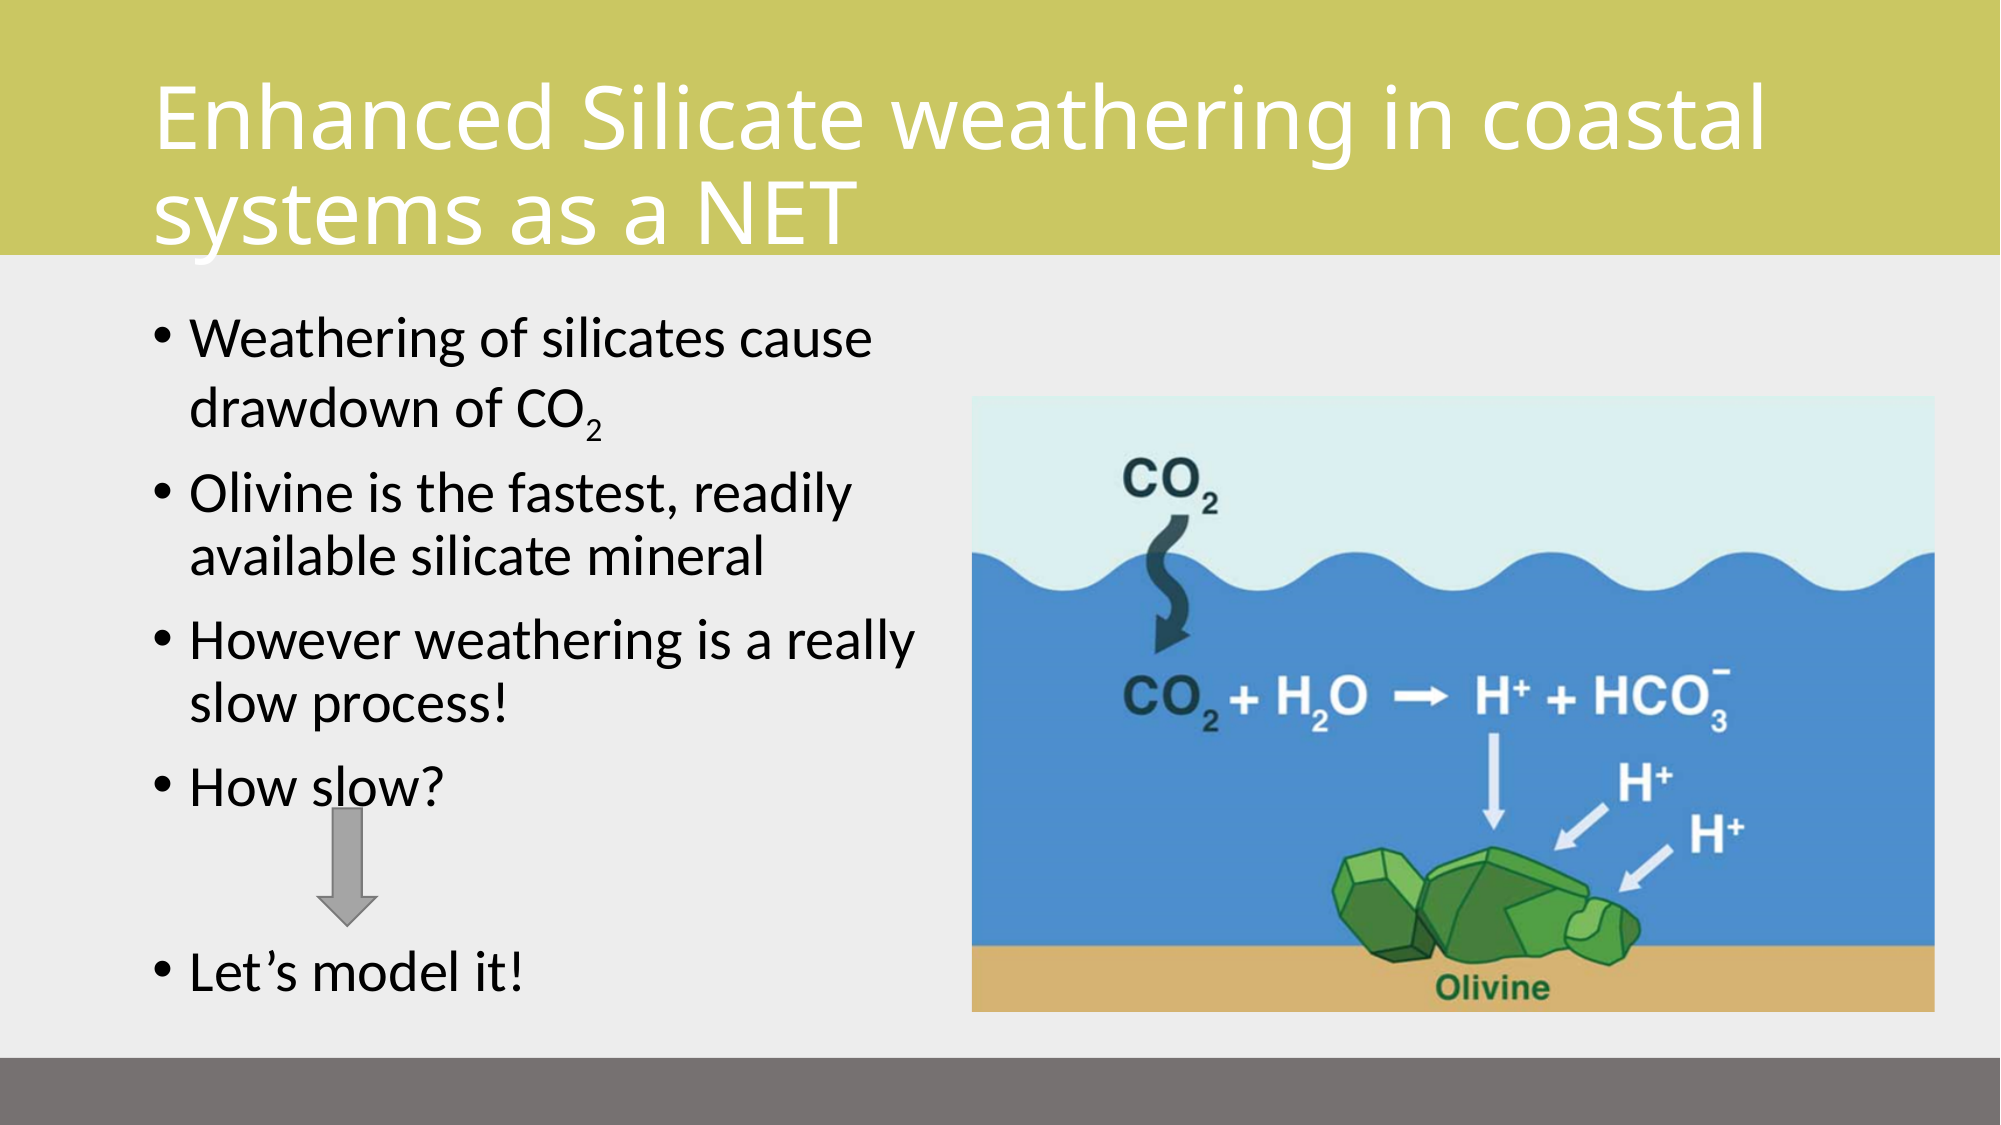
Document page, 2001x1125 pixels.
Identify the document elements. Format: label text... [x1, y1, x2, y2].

picture [971, 396, 1935, 1012]
text_box Let’s model it! [137, 925, 971, 1011]
list Weathering of silicates cause drawdown of CO2 Olivine is the fastest, readily available silicate mineral However weathering is a really slow process! How slow? [137, 299, 1000, 925]
text_box [315, 807, 379, 925]
text_box [0, 1057, 2000, 1125]
text_box [0, 0, 2000, 256]
title Enhanced Silicate weathering in coastal systems as a NET [137, 59, 1863, 278]
